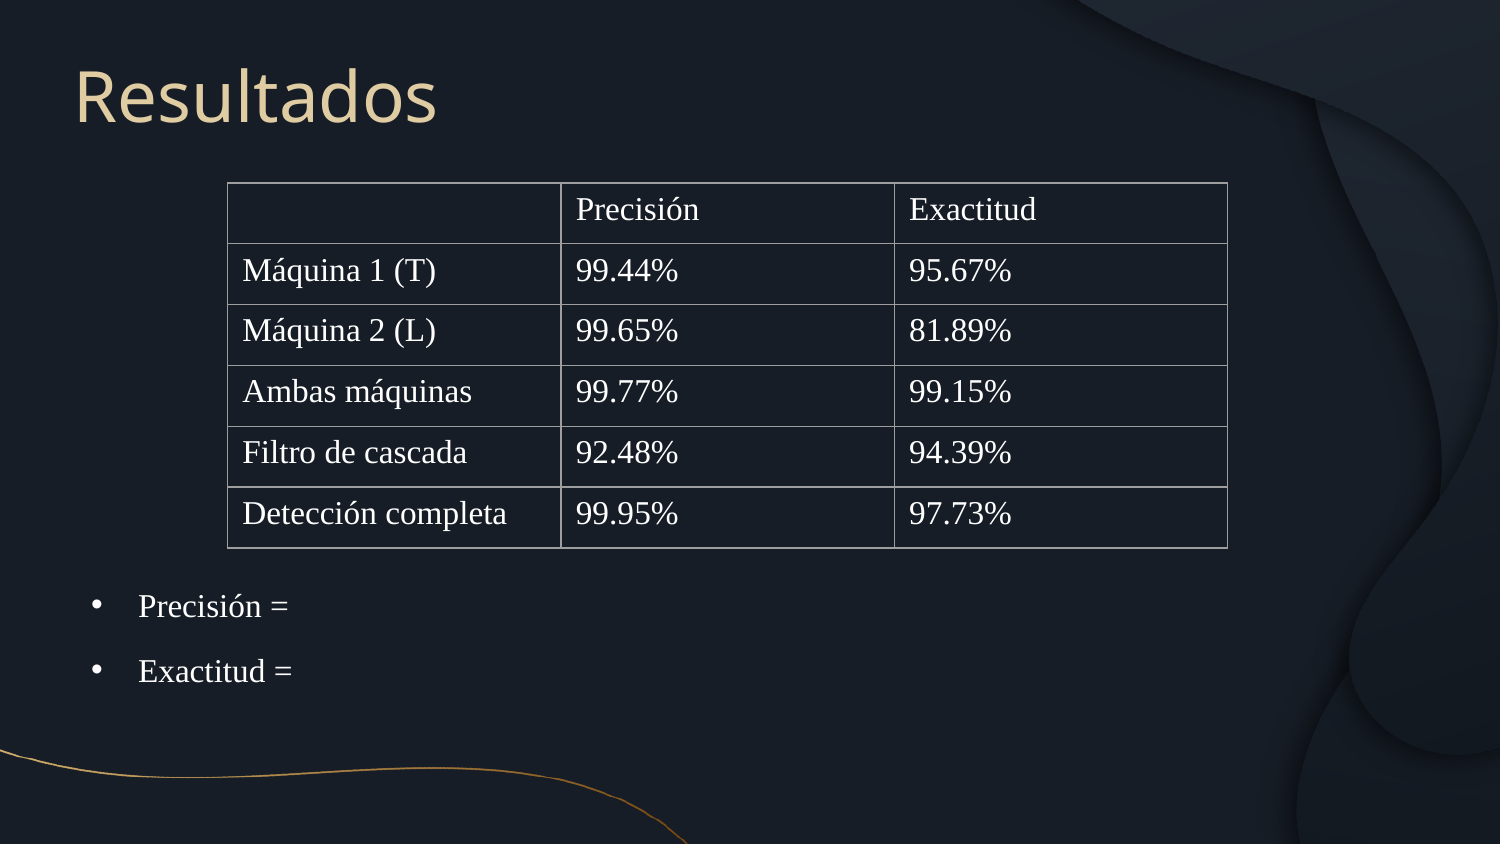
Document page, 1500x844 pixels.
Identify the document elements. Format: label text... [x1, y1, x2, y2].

text_box Resultados [0, 24, 889, 119]
picture [237, 673, 243, 680]
table_cell Detección completa [228, 488, 560, 547]
picture [785, 0, 1500, 844]
table_cell 99.95% [562, 488, 894, 547]
picture [252, 668, 260, 681]
table_cell Ambas máquinas [228, 366, 560, 426]
table_cell 99.15% [895, 366, 1227, 426]
table_cell 81.89% [895, 305, 1227, 365]
table_cell 94.39% [895, 427, 1227, 486]
table_cell 99.77% [562, 366, 894, 426]
table_cell 92.48% [562, 427, 894, 486]
table_cell Máquina 1 (T) [228, 244, 560, 304]
table_header [228, 184, 560, 243]
picture [0, 569, 704, 844]
table_cell Filtro de cascada [228, 427, 560, 486]
table_header Exactitud [895, 184, 1227, 243]
table_cell 97.73% [895, 488, 1227, 547]
table_cell Máquina 2 (L) [228, 305, 560, 365]
table_cell 99.44% [562, 244, 894, 304]
table_header Precisión [562, 184, 894, 243]
table_cell 99.65% [562, 305, 894, 365]
table_cell 95.67% [895, 244, 1227, 304]
